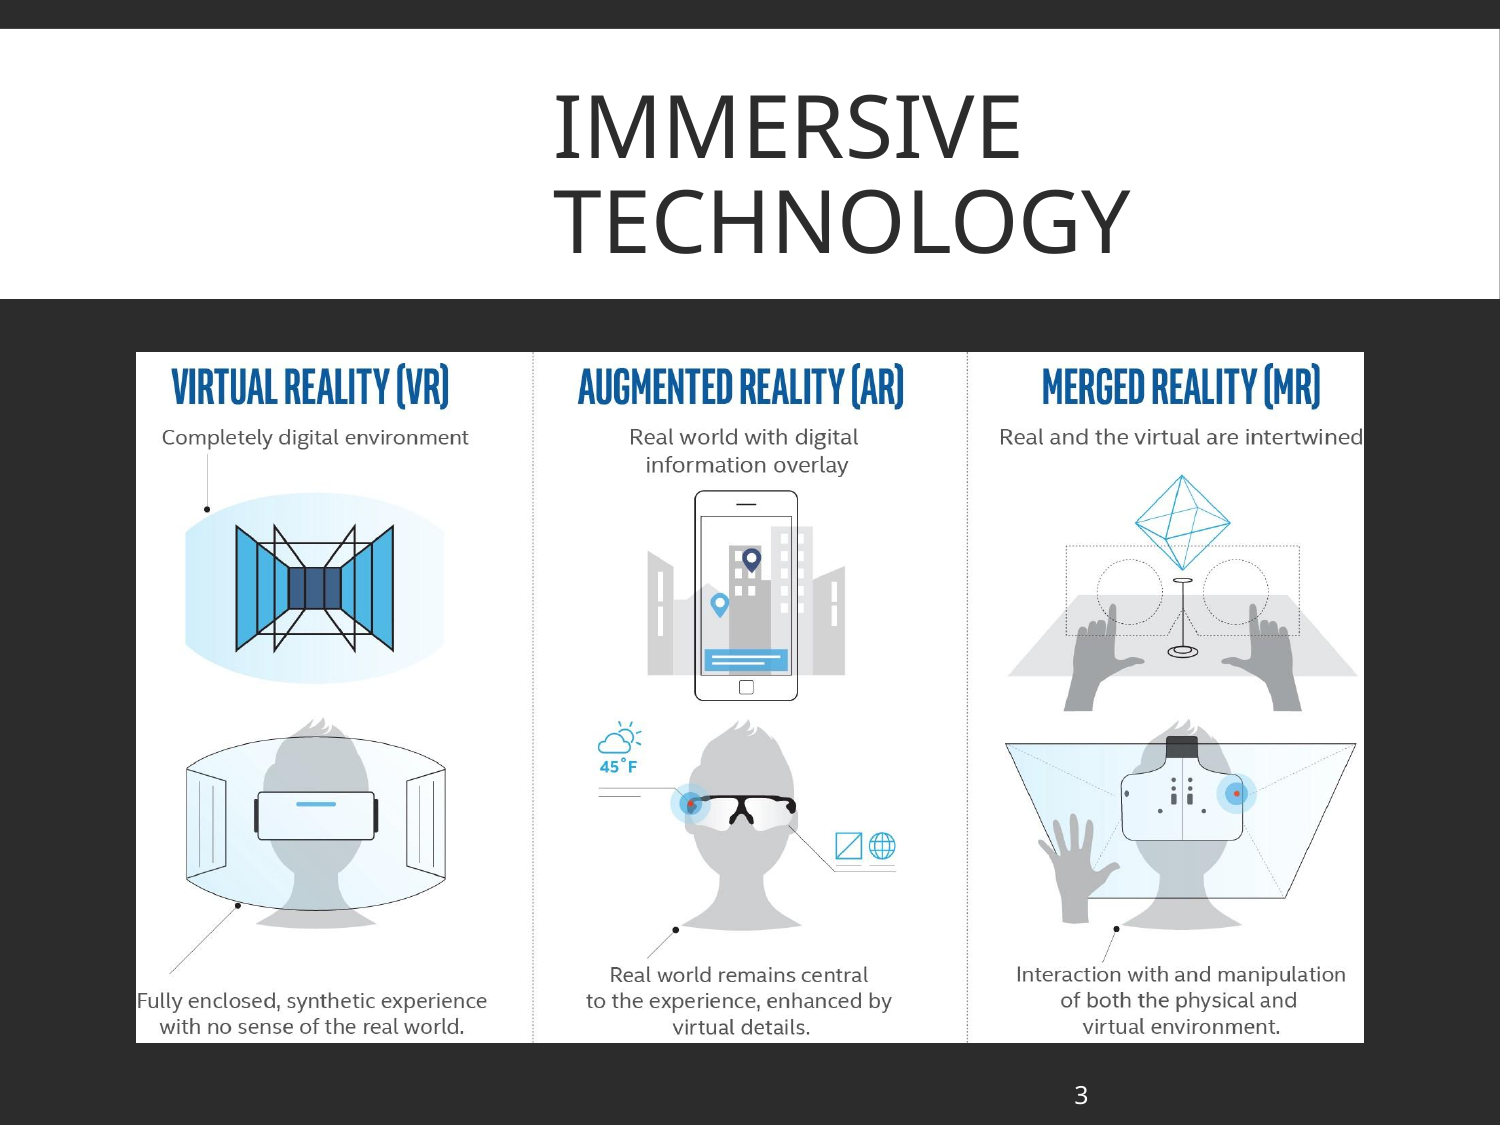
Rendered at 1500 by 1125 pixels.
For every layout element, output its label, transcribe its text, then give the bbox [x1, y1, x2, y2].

picture [136, 352, 1364, 1043]
text_box IMMERSIVE TECHNOLOGY [538, 74, 1398, 282]
slide_number ‹#› [1059, 1066, 1397, 1125]
